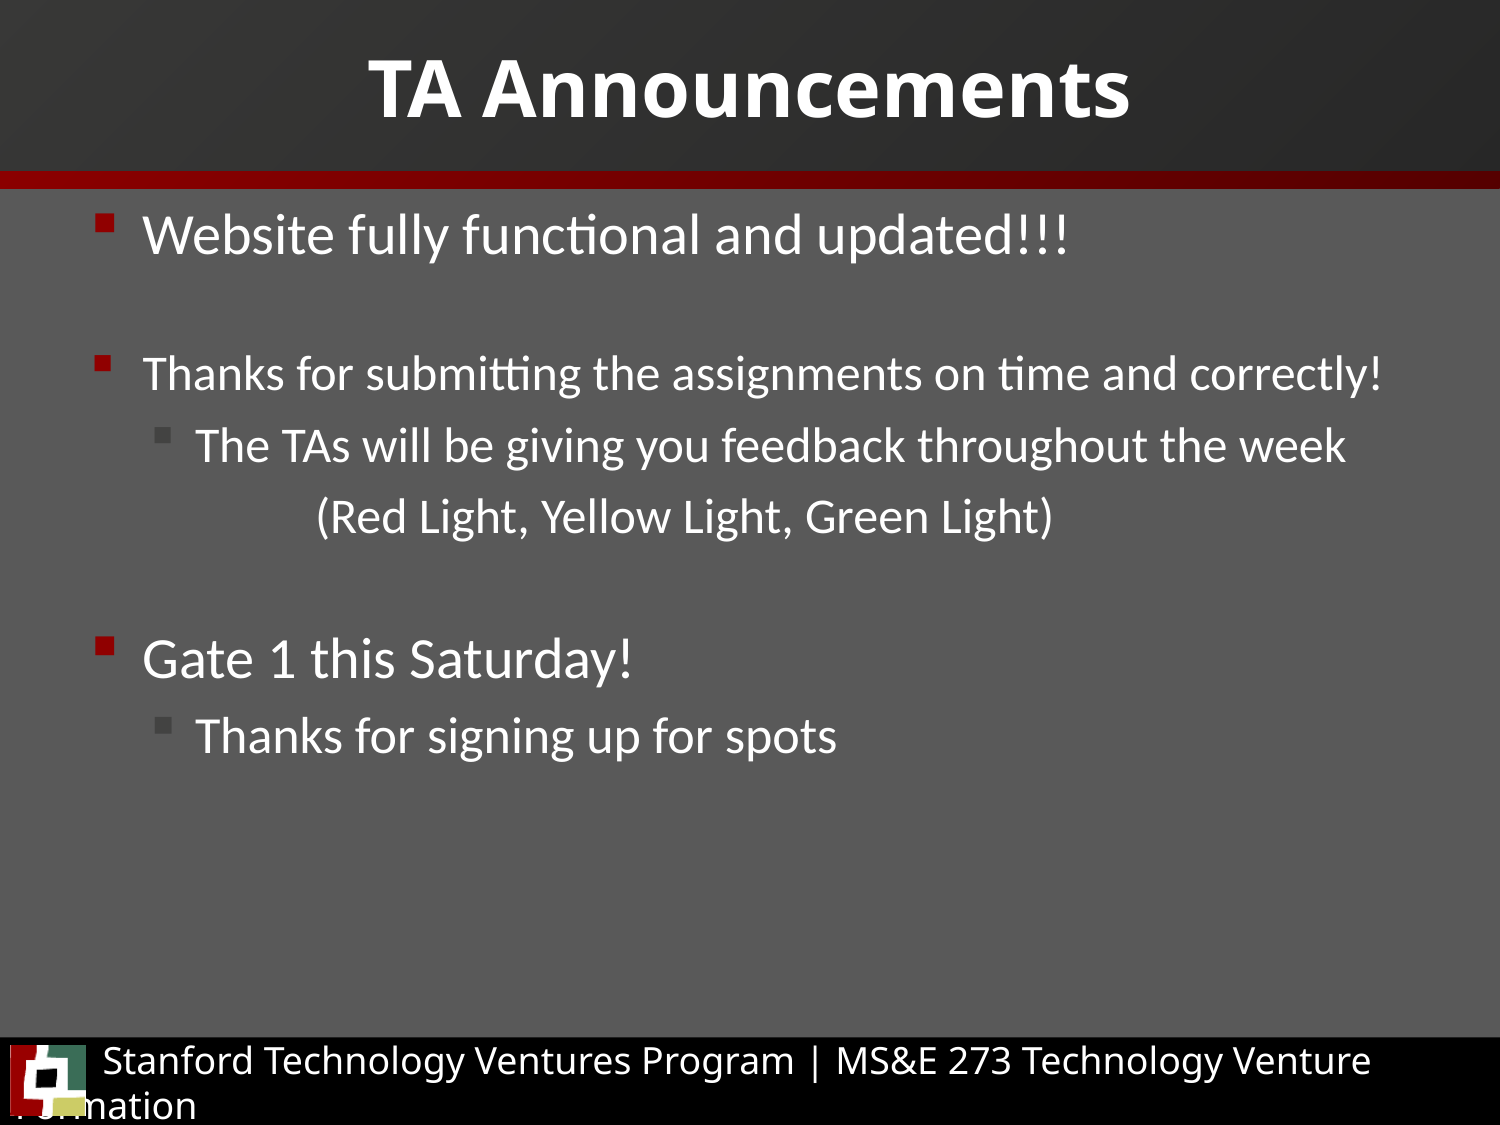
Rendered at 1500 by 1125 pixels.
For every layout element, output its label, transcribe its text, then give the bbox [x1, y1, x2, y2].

list Website fully functional and updated!!! Thanks for submitting the assignments on time and correctly! The TAs will be giving you feedback throughout the week (Red Light, Yellow Light, Green Light) Gate 1 this Saturday! Thanks for signing up for spots [75, 189, 1425, 932]
picture [10, 1045, 86, 1116]
title TA Announcements [37, 4, 1463, 168]
